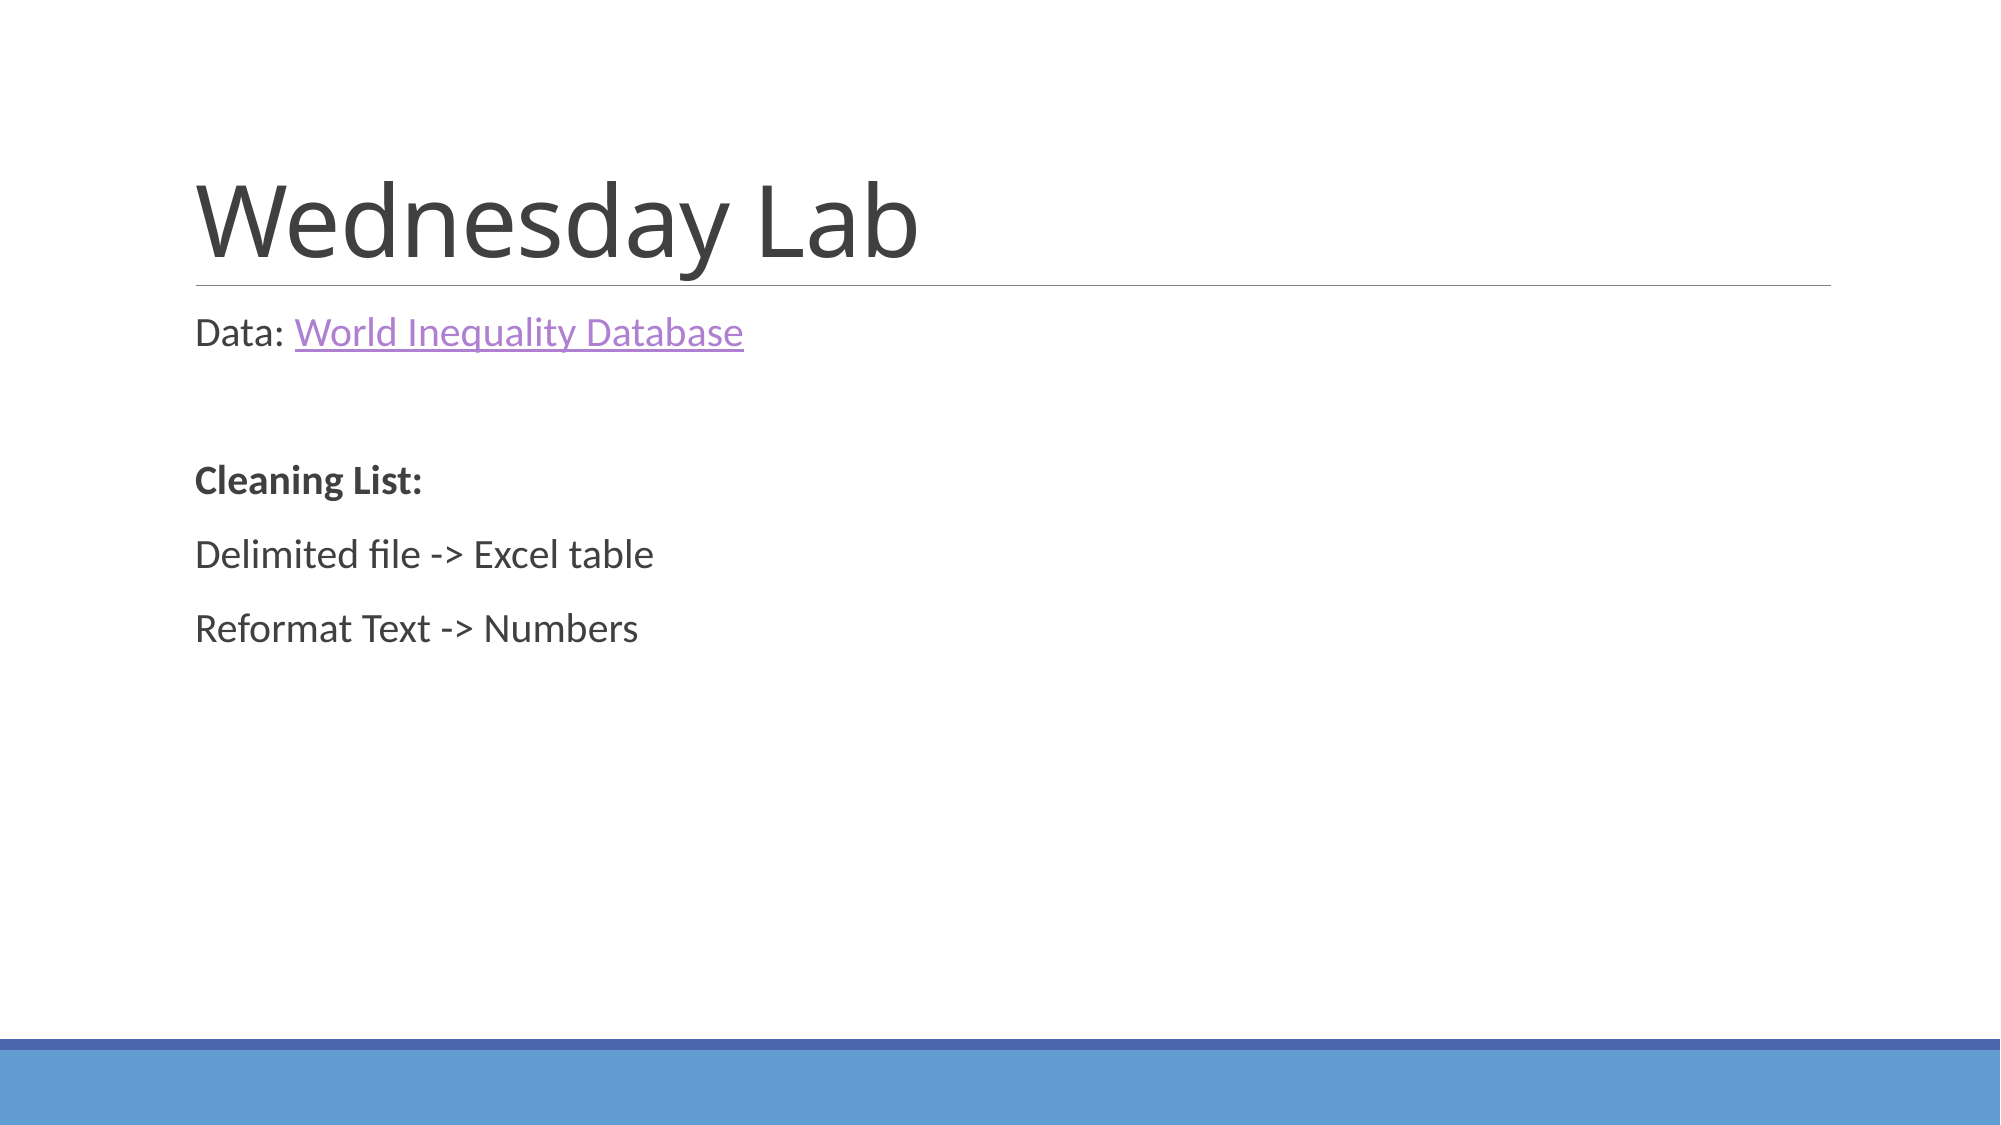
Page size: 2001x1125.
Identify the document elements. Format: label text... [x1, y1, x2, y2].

title Wednesday Lab [180, 47, 1830, 285]
list Data: World Inequality Database Cleaning List: Delimited file -> Excel table Reformat Text -> Numbers [180, 302, 1830, 963]
